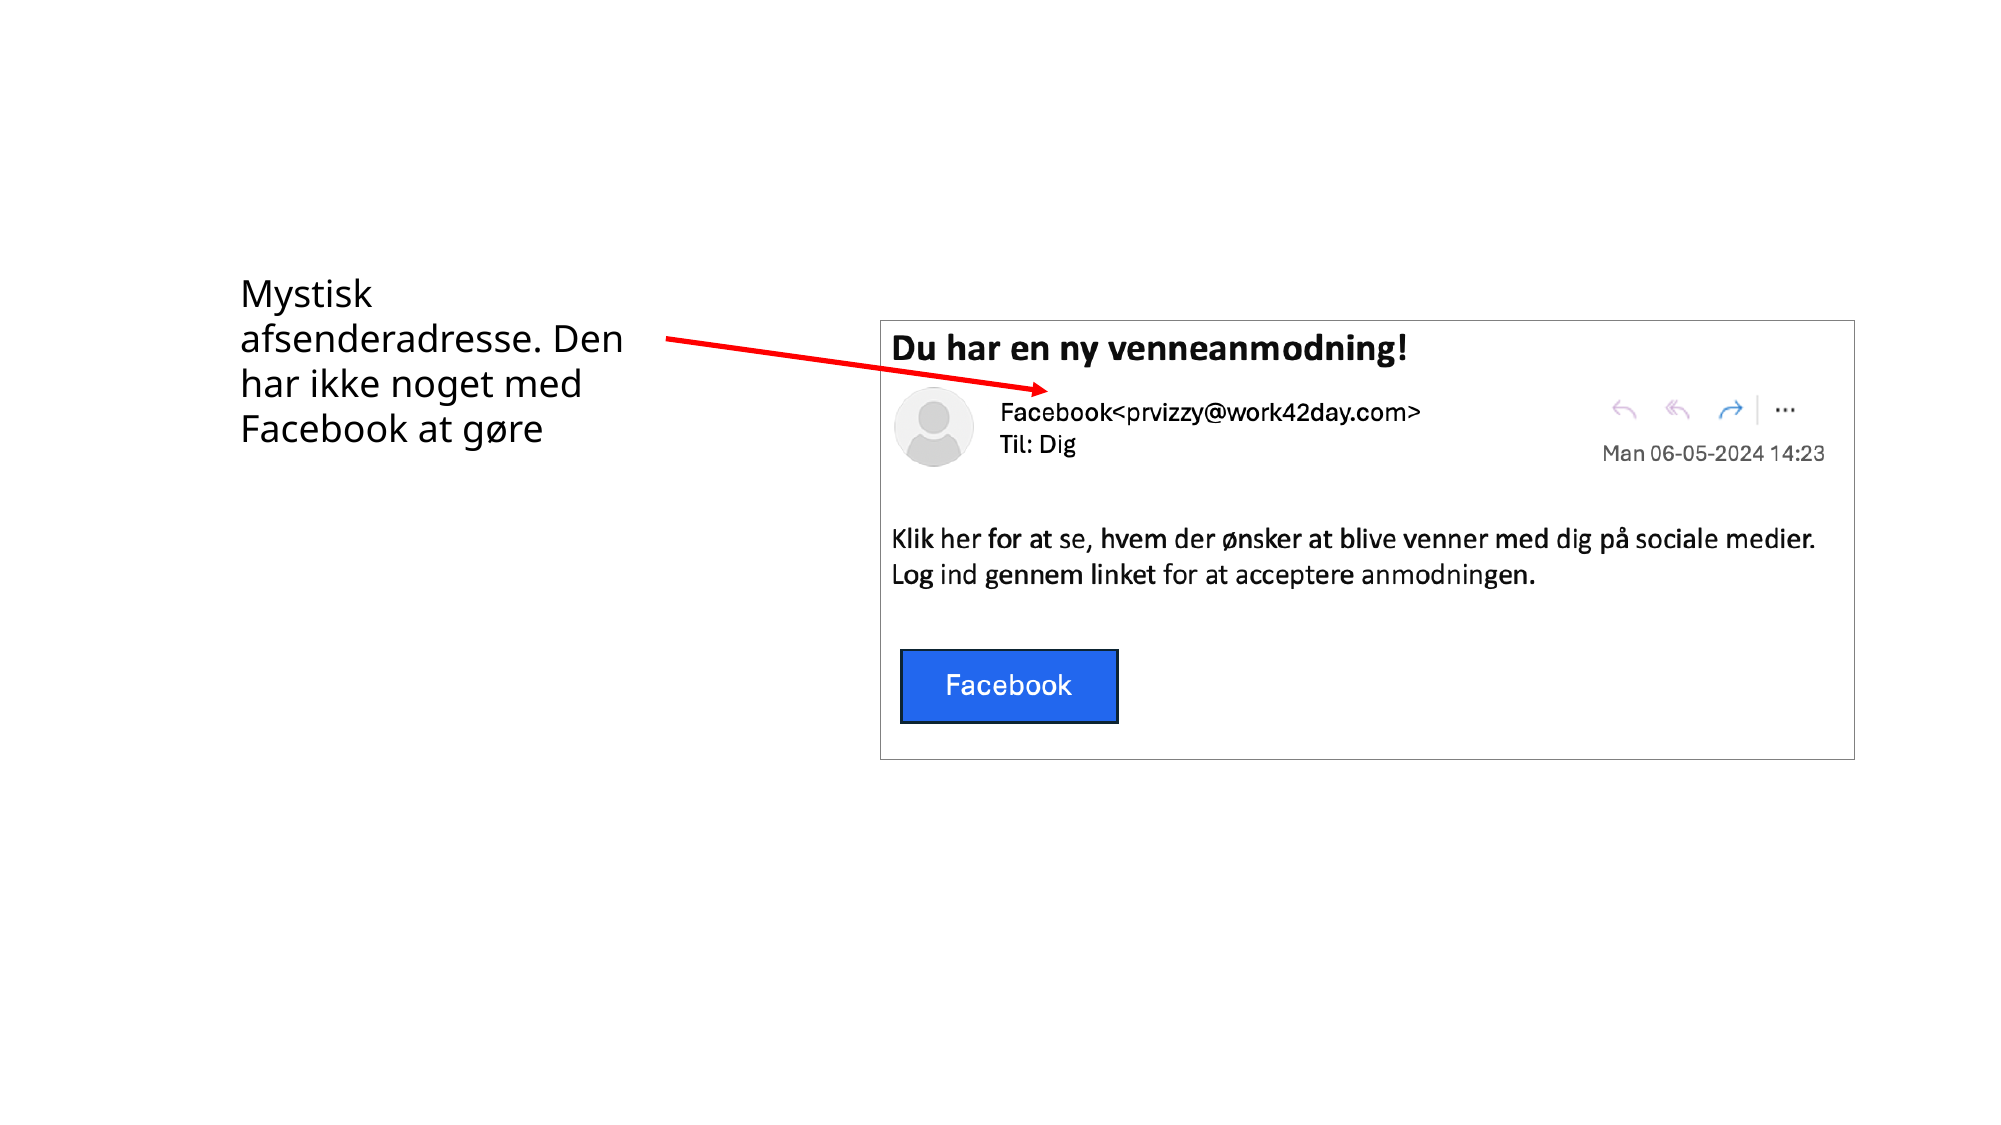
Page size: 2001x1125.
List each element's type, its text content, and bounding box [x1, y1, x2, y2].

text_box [665, 338, 1049, 393]
picture [879, 319, 1855, 760]
text_box Mystisk afsenderadresse. Den har ikke noget med Facebook at gøre [225, 262, 682, 458]
